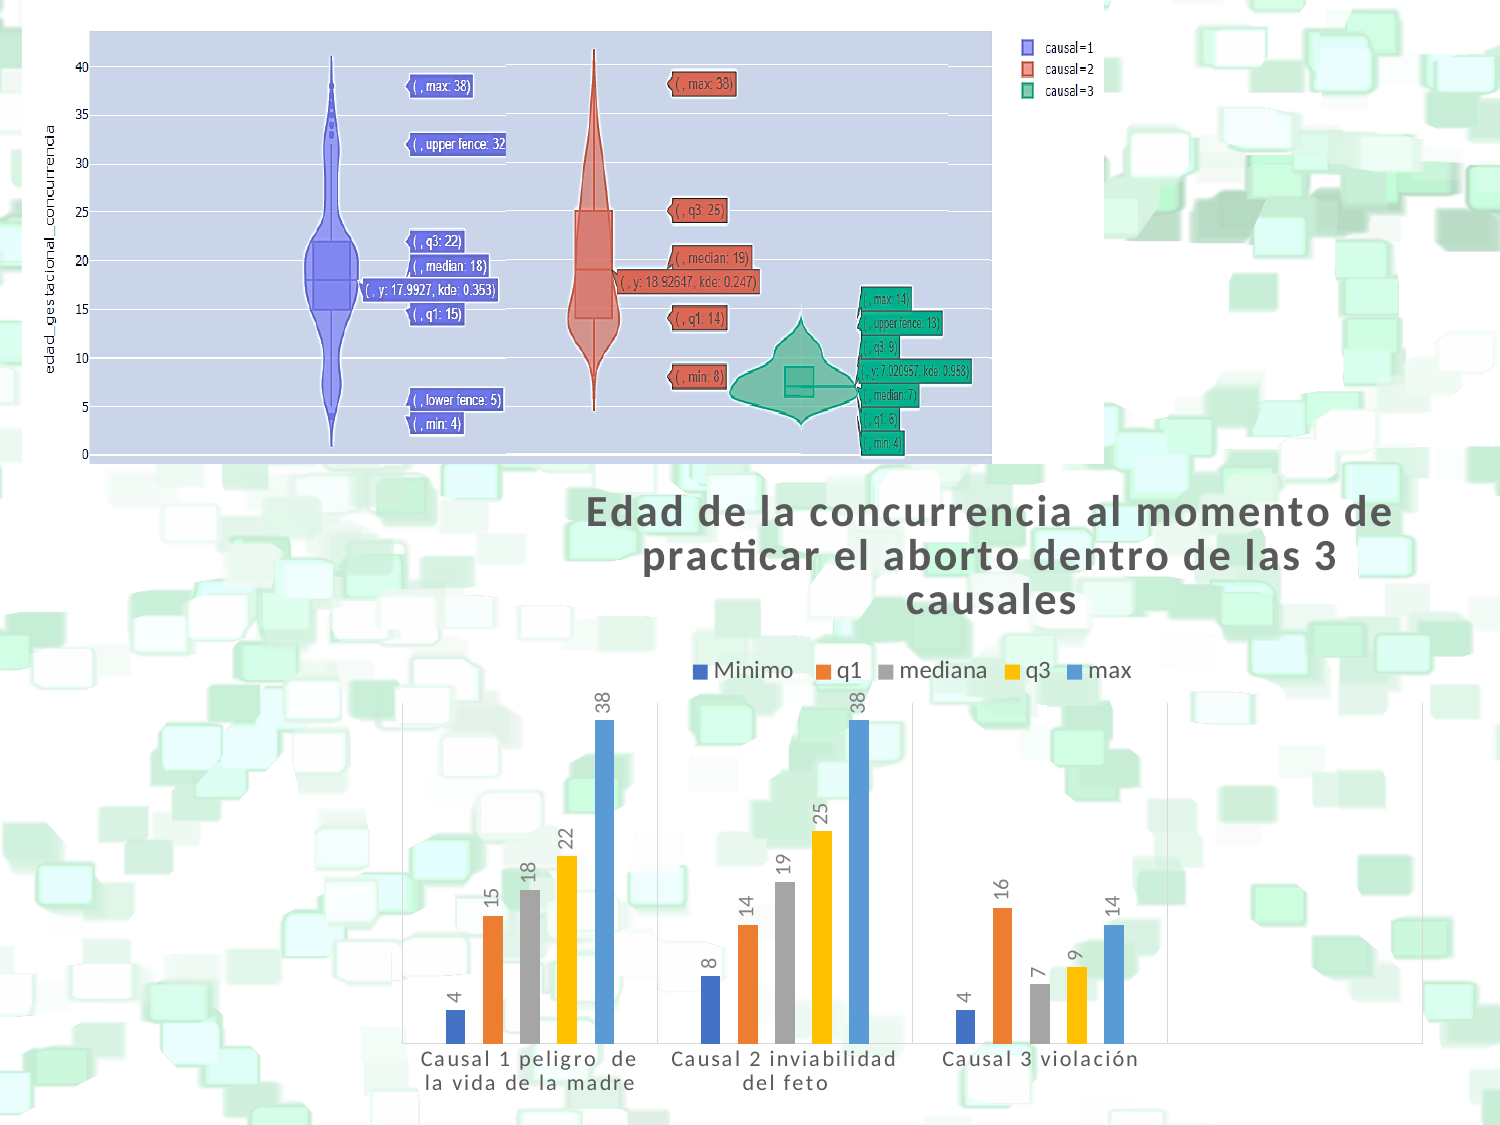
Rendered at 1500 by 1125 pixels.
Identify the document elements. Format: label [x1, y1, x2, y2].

text_box [21, 0, 1104, 464]
chart [381, 463, 1444, 1110]
